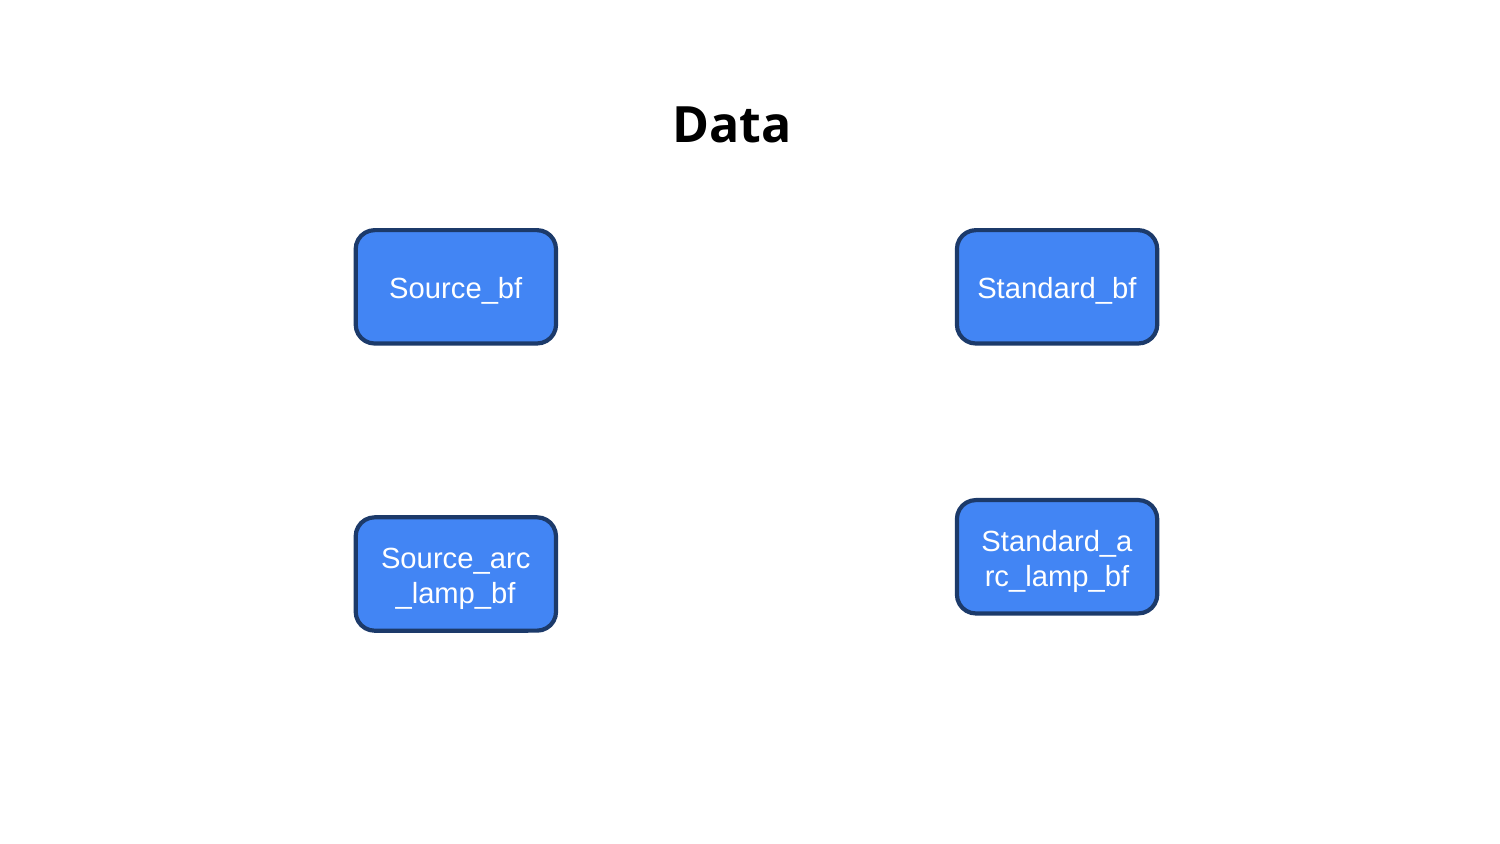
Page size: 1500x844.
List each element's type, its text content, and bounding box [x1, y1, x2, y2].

text_box Standard_arc_lamp_bf [954, 497, 1160, 616]
text_box Standard_bf [954, 228, 1160, 346]
text_box Data [422, 43, 1042, 168]
text_box Source_bf [353, 228, 559, 346]
text_box Source_arc_lamp_bf [353, 515, 559, 633]
